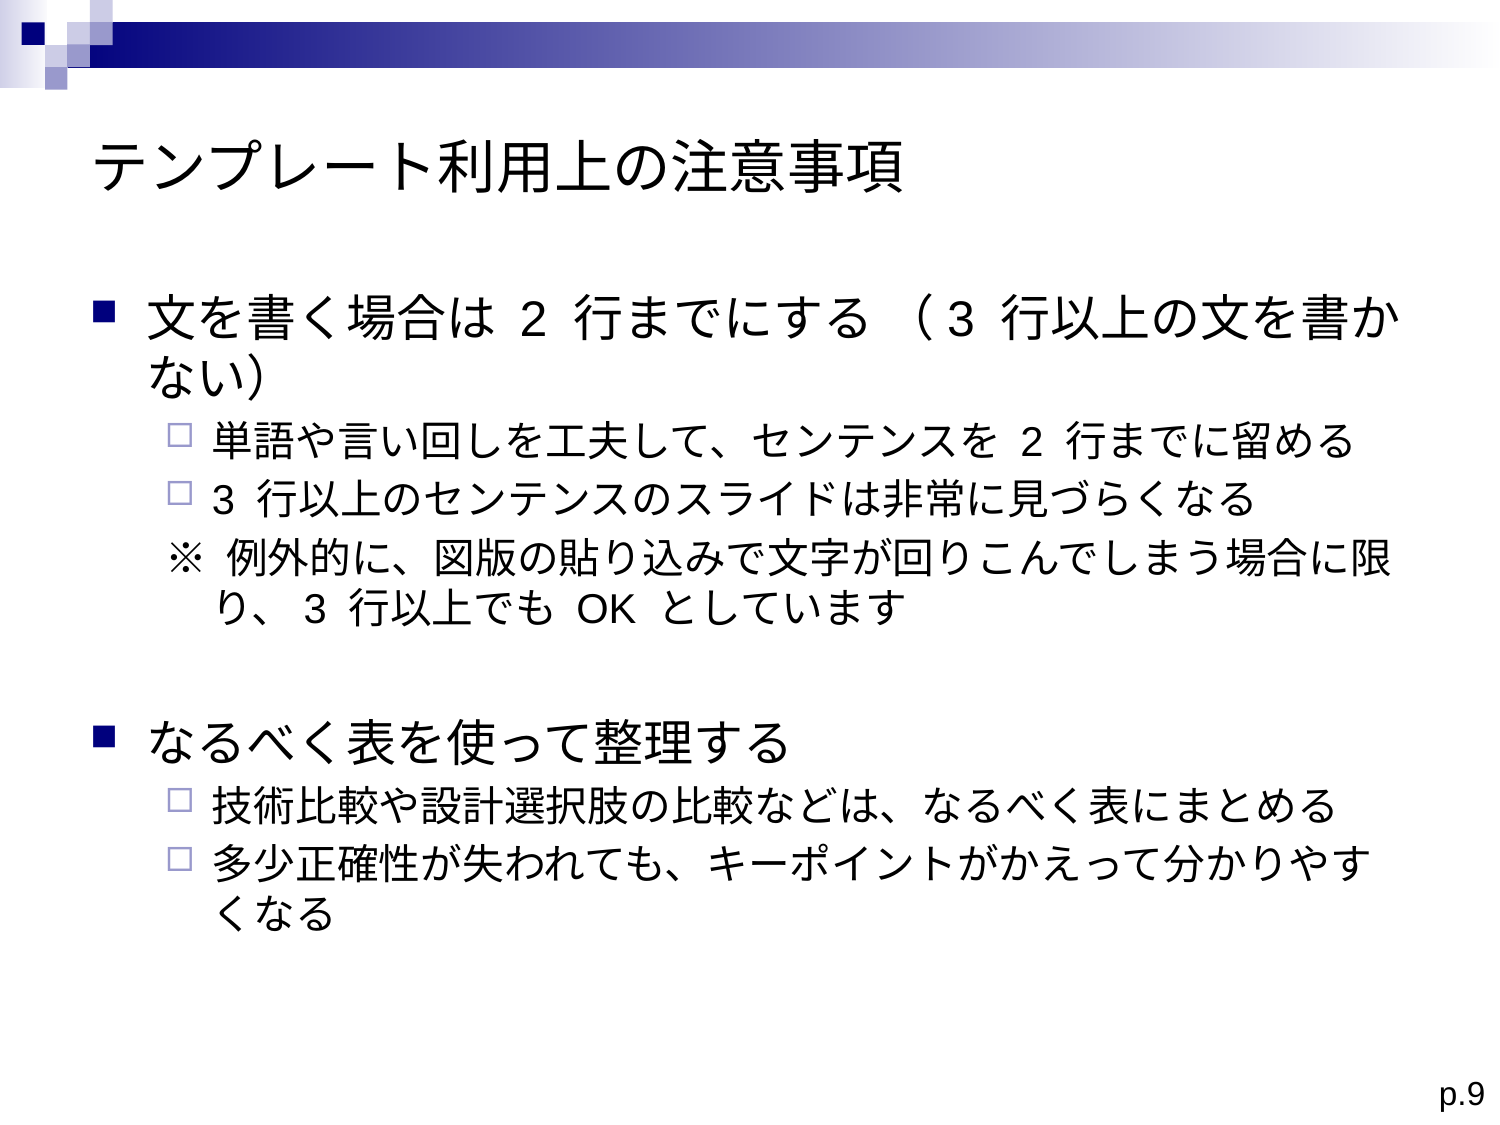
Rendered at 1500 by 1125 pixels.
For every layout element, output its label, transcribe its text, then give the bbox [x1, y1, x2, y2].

list 文を書く場合は 2 行までにする （3 行以上の文を書かない） 単語や言い回しを工夫して、センテンスを 2 行までに留める 3 行以上のセンテンスのスライドは非常に見づらくなる ※ 例外的に、図版の貼り込みで文字が回りこんでしまう場合に限り、3 行以上でも OK としています なるべく表を使って整理する 技術比較や設計選択肢の比較などは、なるべく表にまとめる 多少正確性が失われても、キーポイントがかえって分かりやすくなる [75, 278, 1425, 1083]
title テンプレート利用上の注意事項 [75, 75, 1425, 256]
